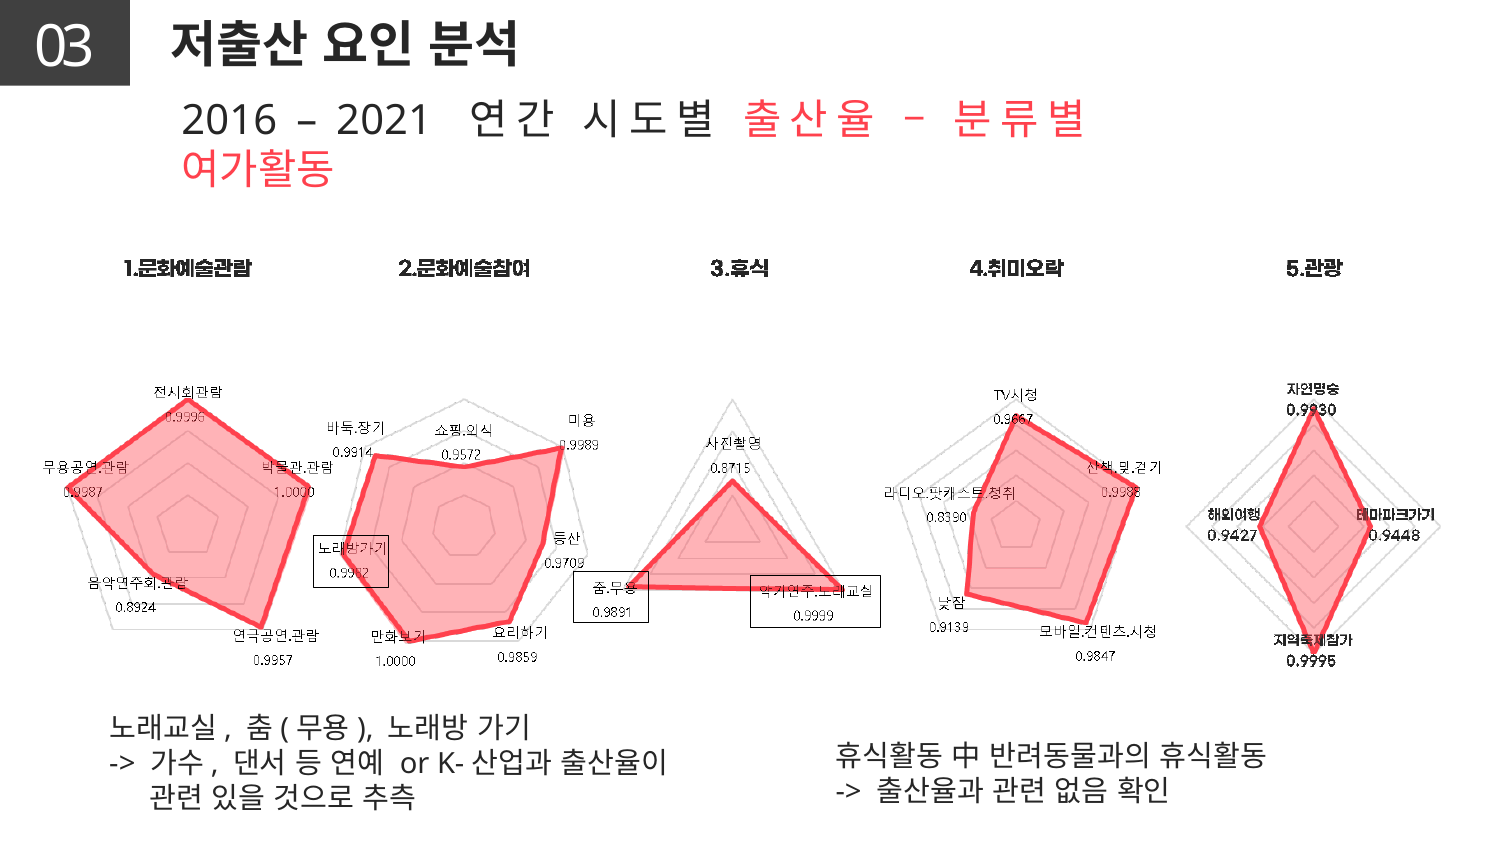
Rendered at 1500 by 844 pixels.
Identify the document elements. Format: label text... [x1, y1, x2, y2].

text_box 2016 – 2021 연간 시도별 출산율 – 분류별 여가활동 [166, 85, 1101, 151]
text_box 노래교실, 춤(무용), 노래방 가기 -> 가수, 댄서 등 연예 or K-산업과 출산율이 관련 있을 것으로 추측 [94, 702, 880, 822]
text_box 03 [0, 0, 132, 88]
picture [41, 242, 1459, 672]
text_box 저출산 요인 분석 [155, 5, 536, 81]
text_box 휴식활동 中 반려동물과의 휴식활동 -> 출산율과 관련 없음 확인 [820, 729, 1365, 815]
